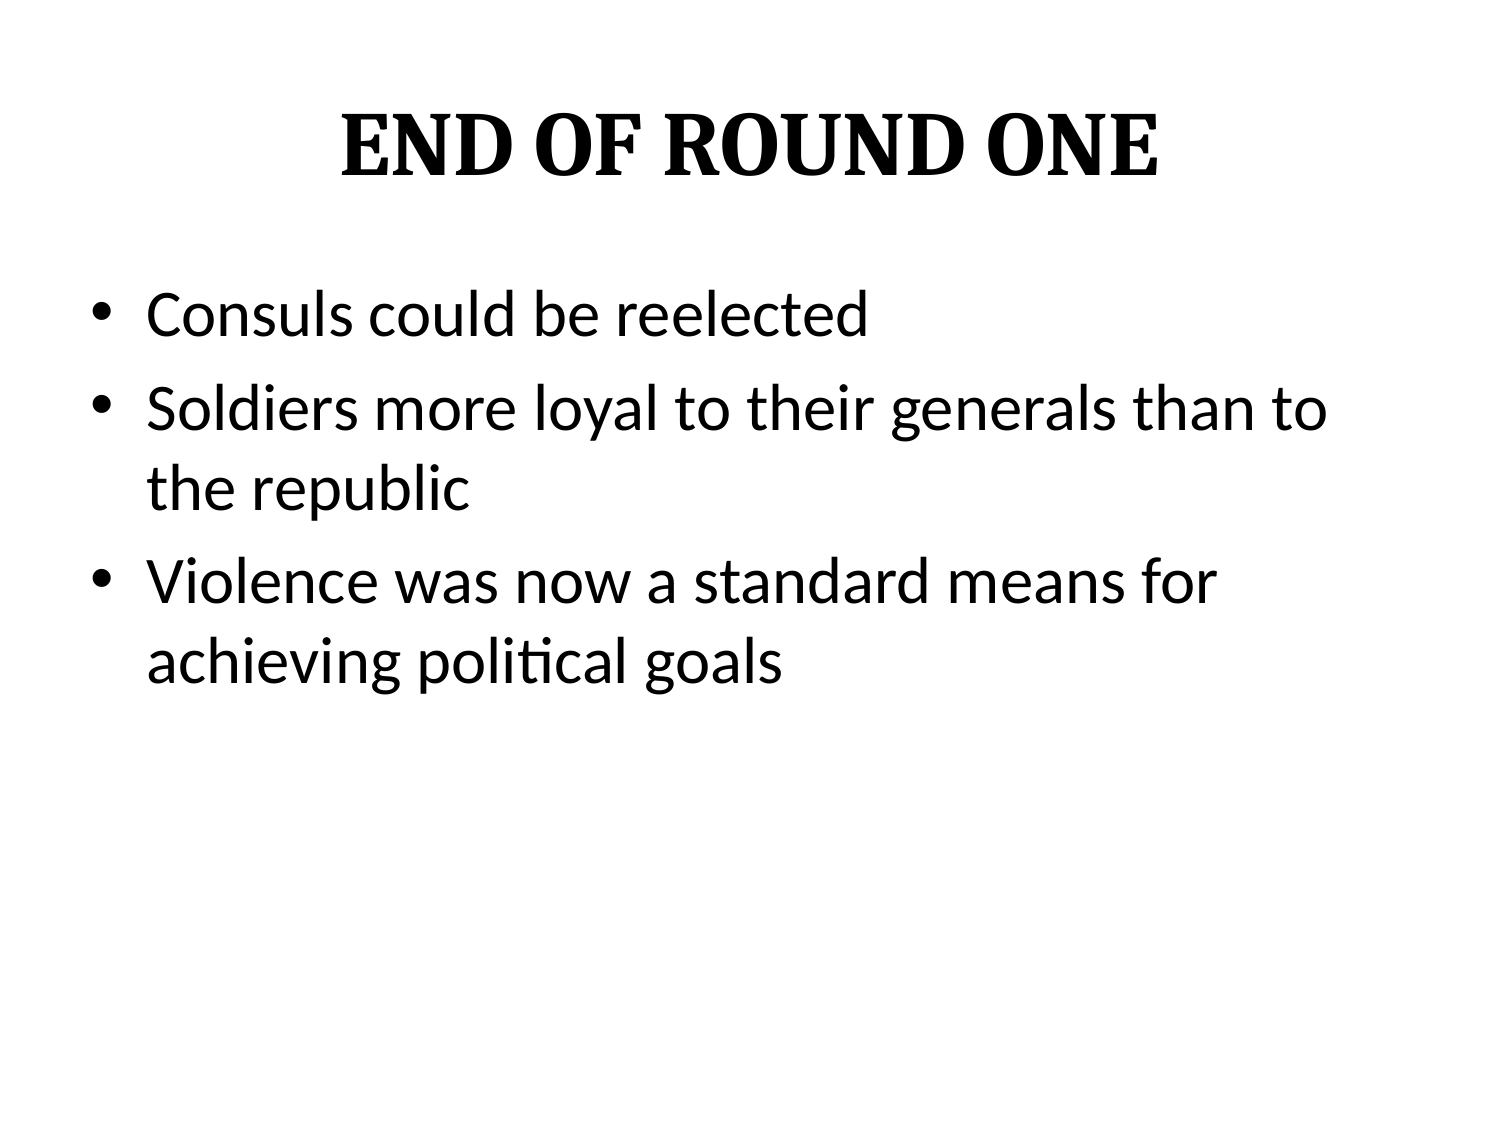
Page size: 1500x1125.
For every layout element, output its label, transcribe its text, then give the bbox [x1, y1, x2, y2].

title End of Round One [75, 45, 1425, 233]
list Consuls could be reelected Soldiers more loyal to their generals than to the republic Violence was now a standard means for achieving political goals [75, 262, 1425, 1005]
